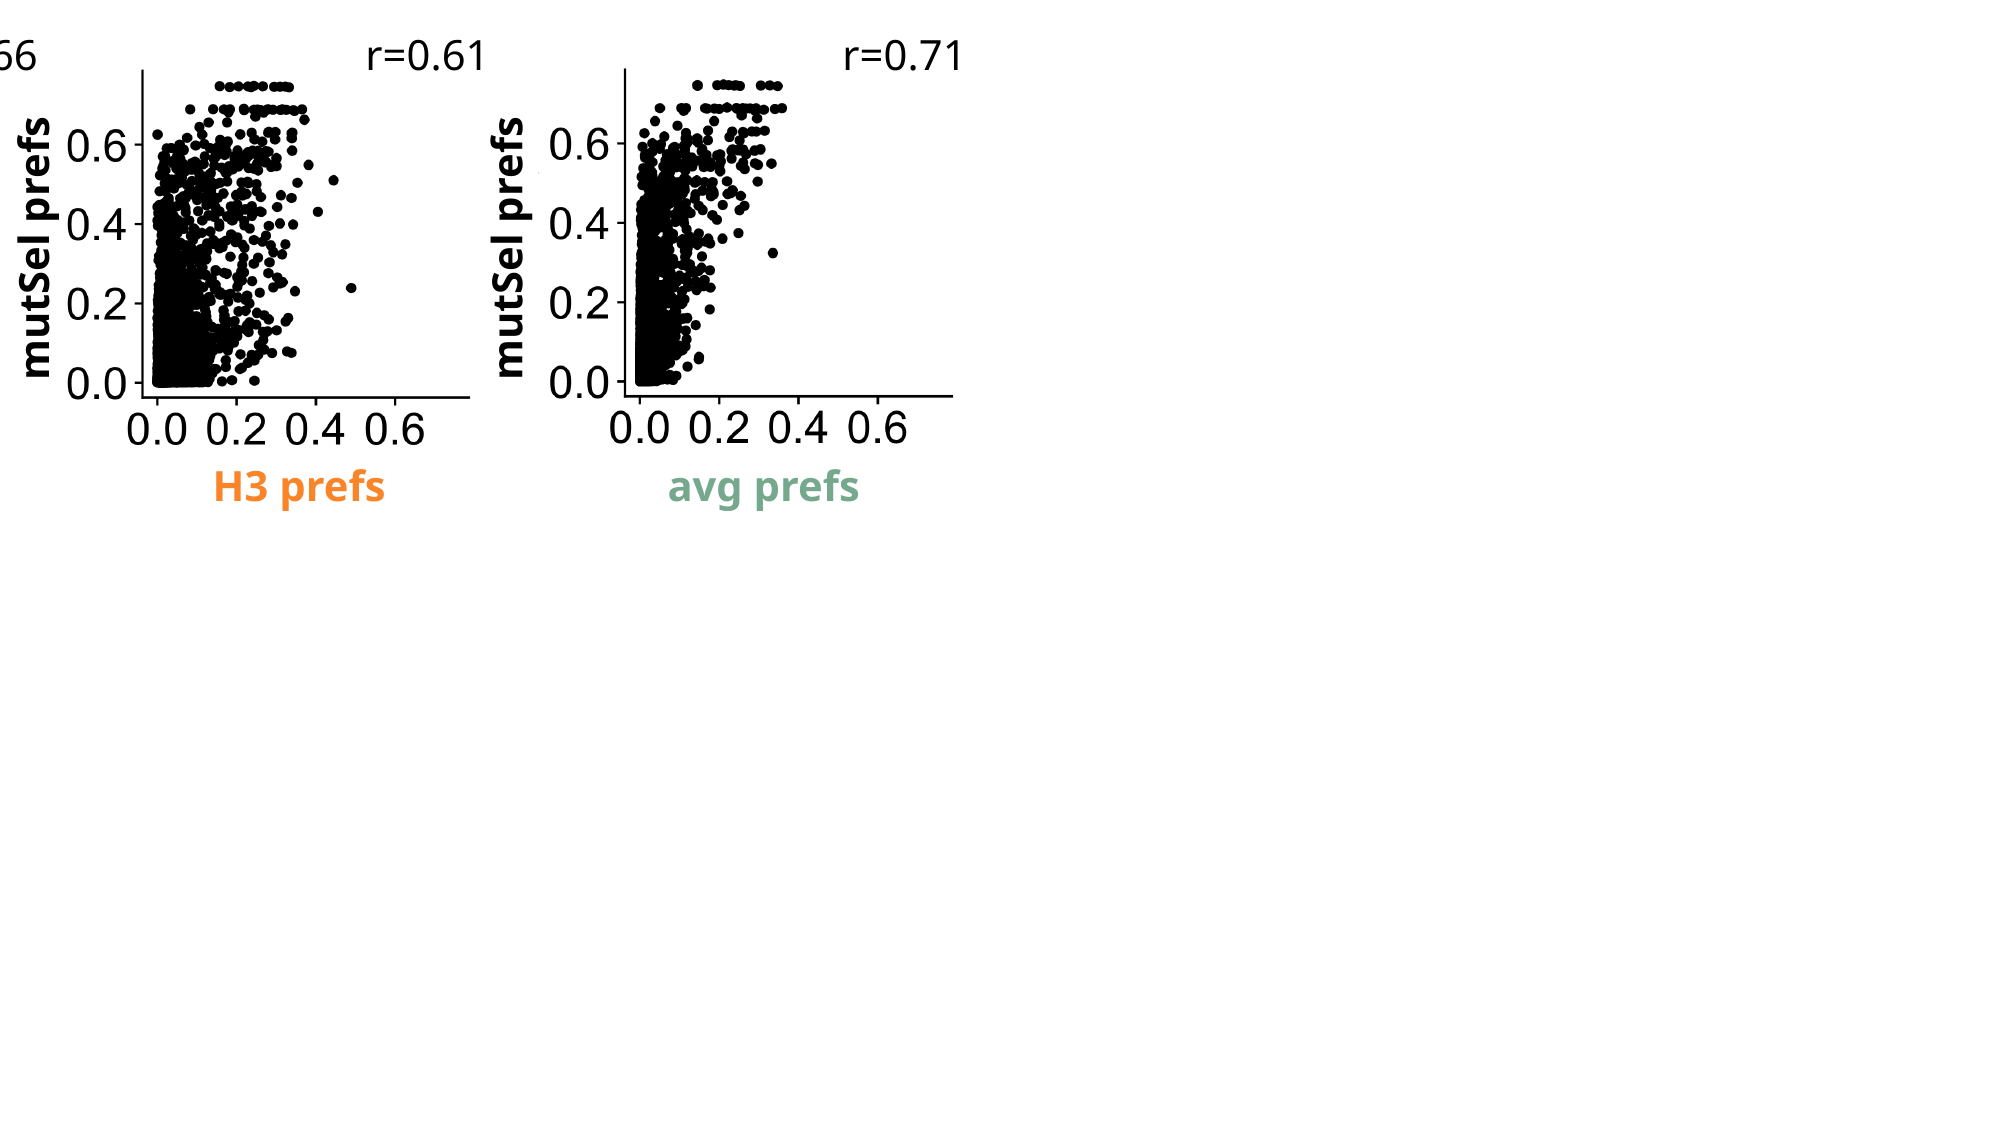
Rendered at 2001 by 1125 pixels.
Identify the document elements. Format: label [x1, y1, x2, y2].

text_box [0, 0, 988, 1125]
